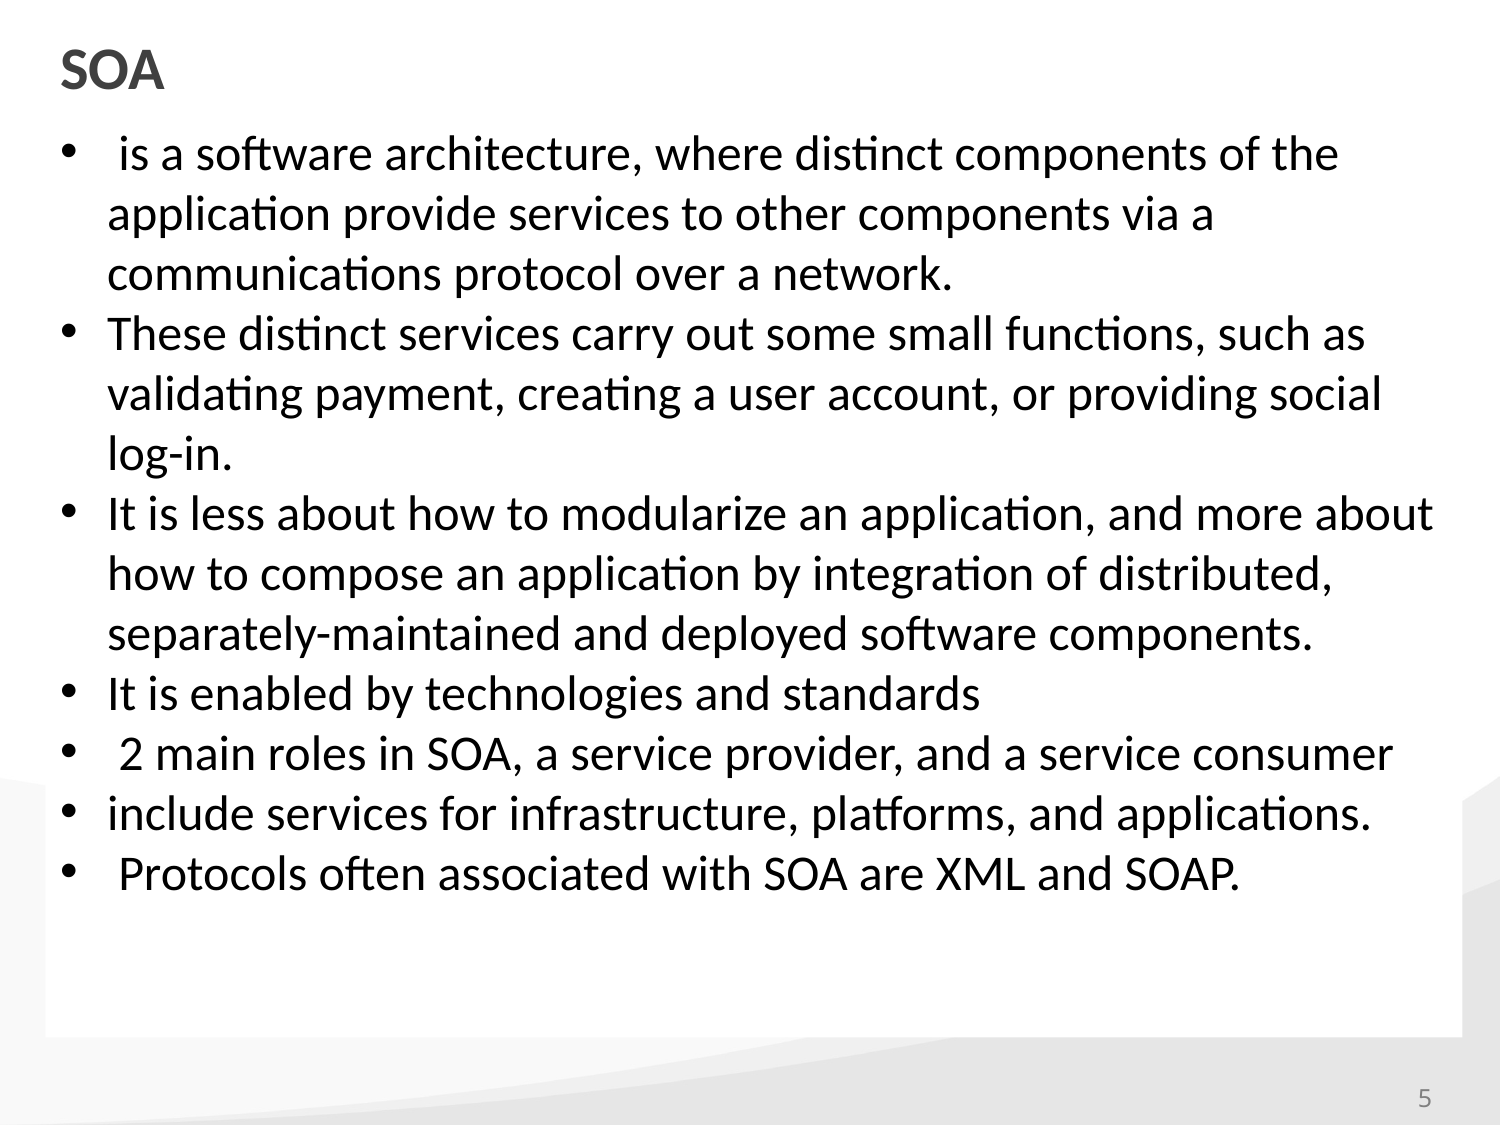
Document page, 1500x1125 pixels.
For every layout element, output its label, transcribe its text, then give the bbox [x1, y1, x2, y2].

picture [0, 0, 1500, 1125]
title SOA [45, 17, 1425, 110]
text_box is a software architecture, where distinct components of the application provide services to other components via a communications protocol over a network. These distinct services carry out some small functions, such as validating payment, creating a user account, or providing social log-in. It is less about how to modularize an application, and more about how to compose an application by integration of distributed, separately-maintained and deployed software components. It is enabled by technologies and standards 2 main roles in SOA, a service provider, and a service consumer include services for infrastructure, platforms, and applications. Protocols often associated with SOA are XML and SOAP. [43, 110, 1464, 1040]
